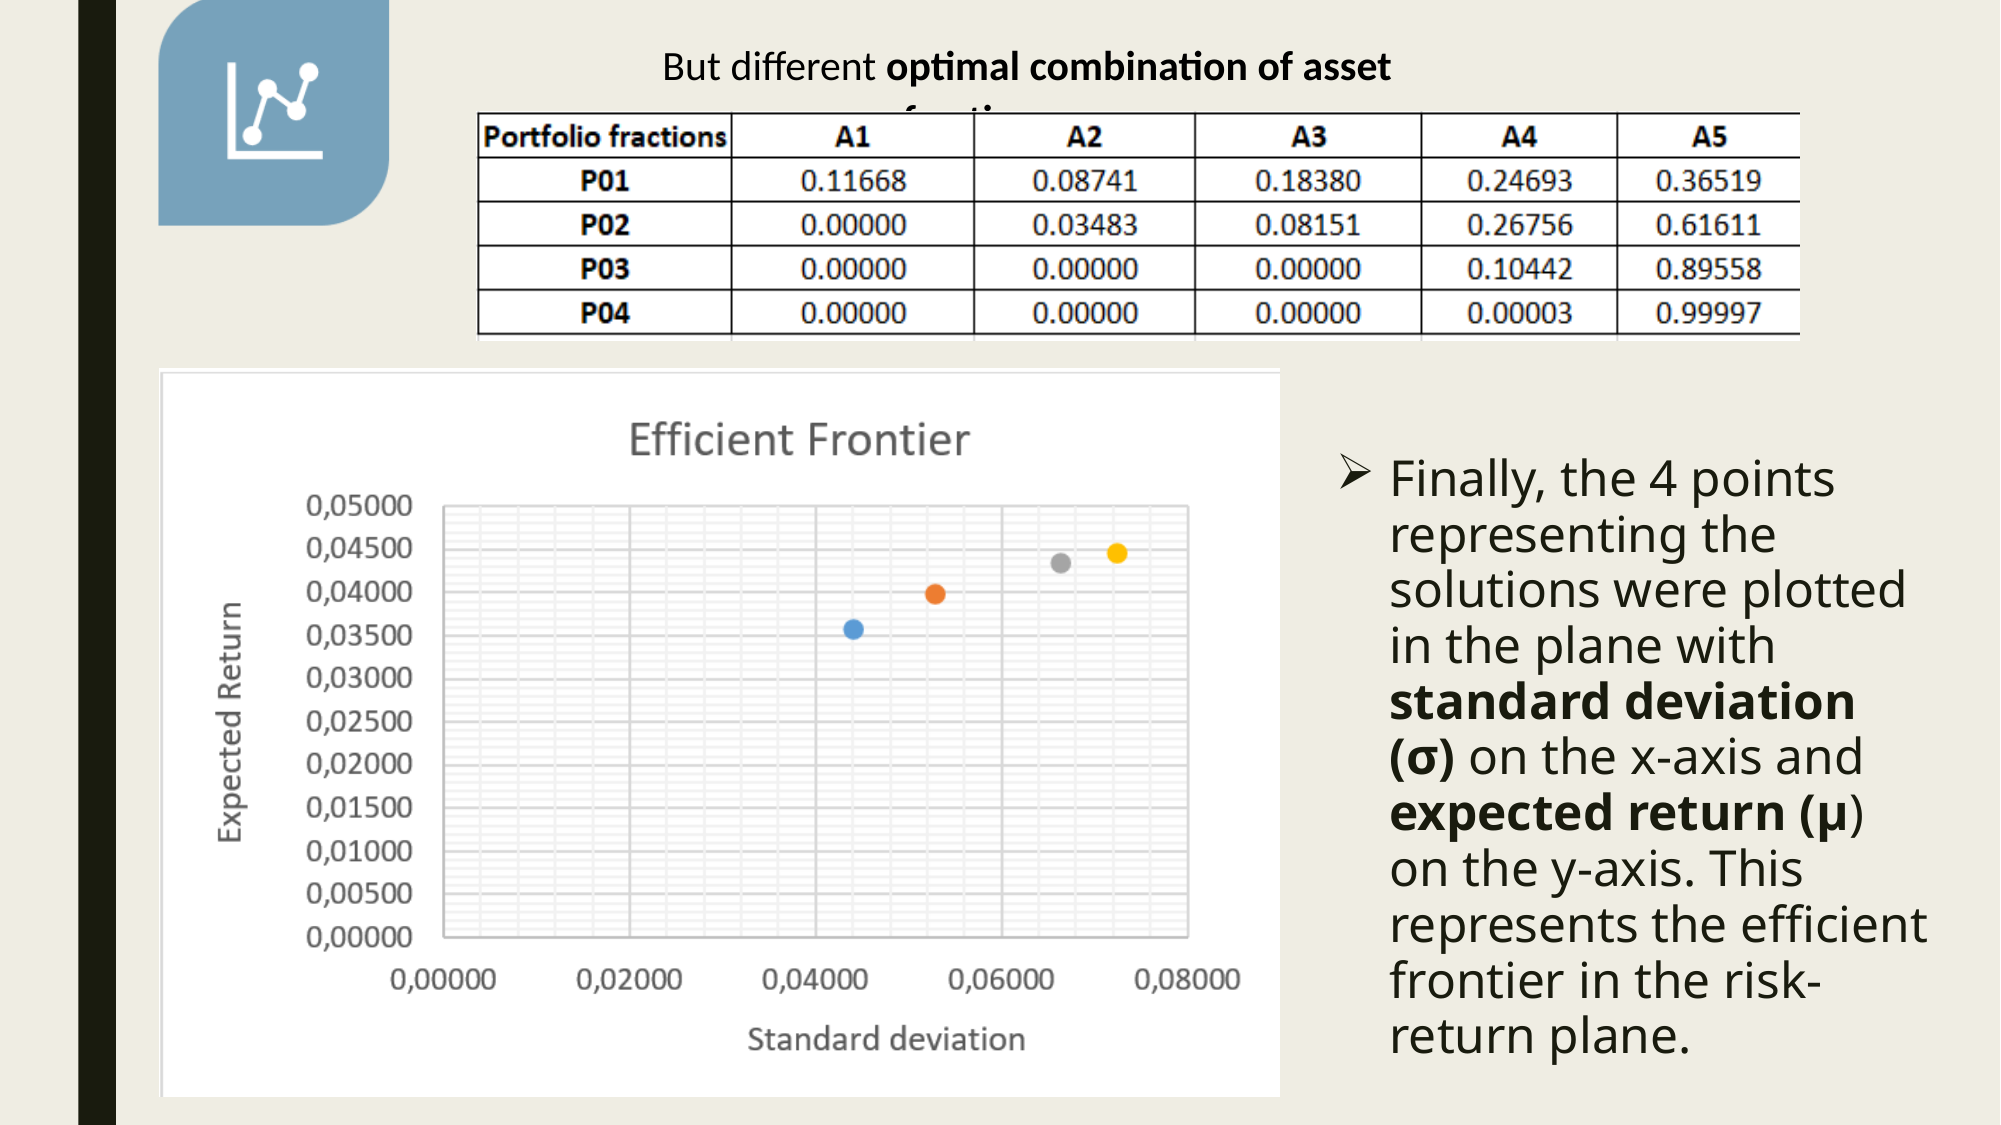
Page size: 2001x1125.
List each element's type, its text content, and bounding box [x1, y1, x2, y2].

picture [129, 0, 414, 234]
text_box But different optimal combination of asset fractions.. [518, 28, 1462, 97]
picture [159, 368, 1280, 1097]
list Finally, the 4 points representing the solutions were plotted in the plane with standard deviation (σ) on the x-axis and expected return (µ) on the y-axis. This represents the efficient frontier in the risk-return plane. [1321, 444, 1948, 1083]
picture [476, 111, 1800, 342]
